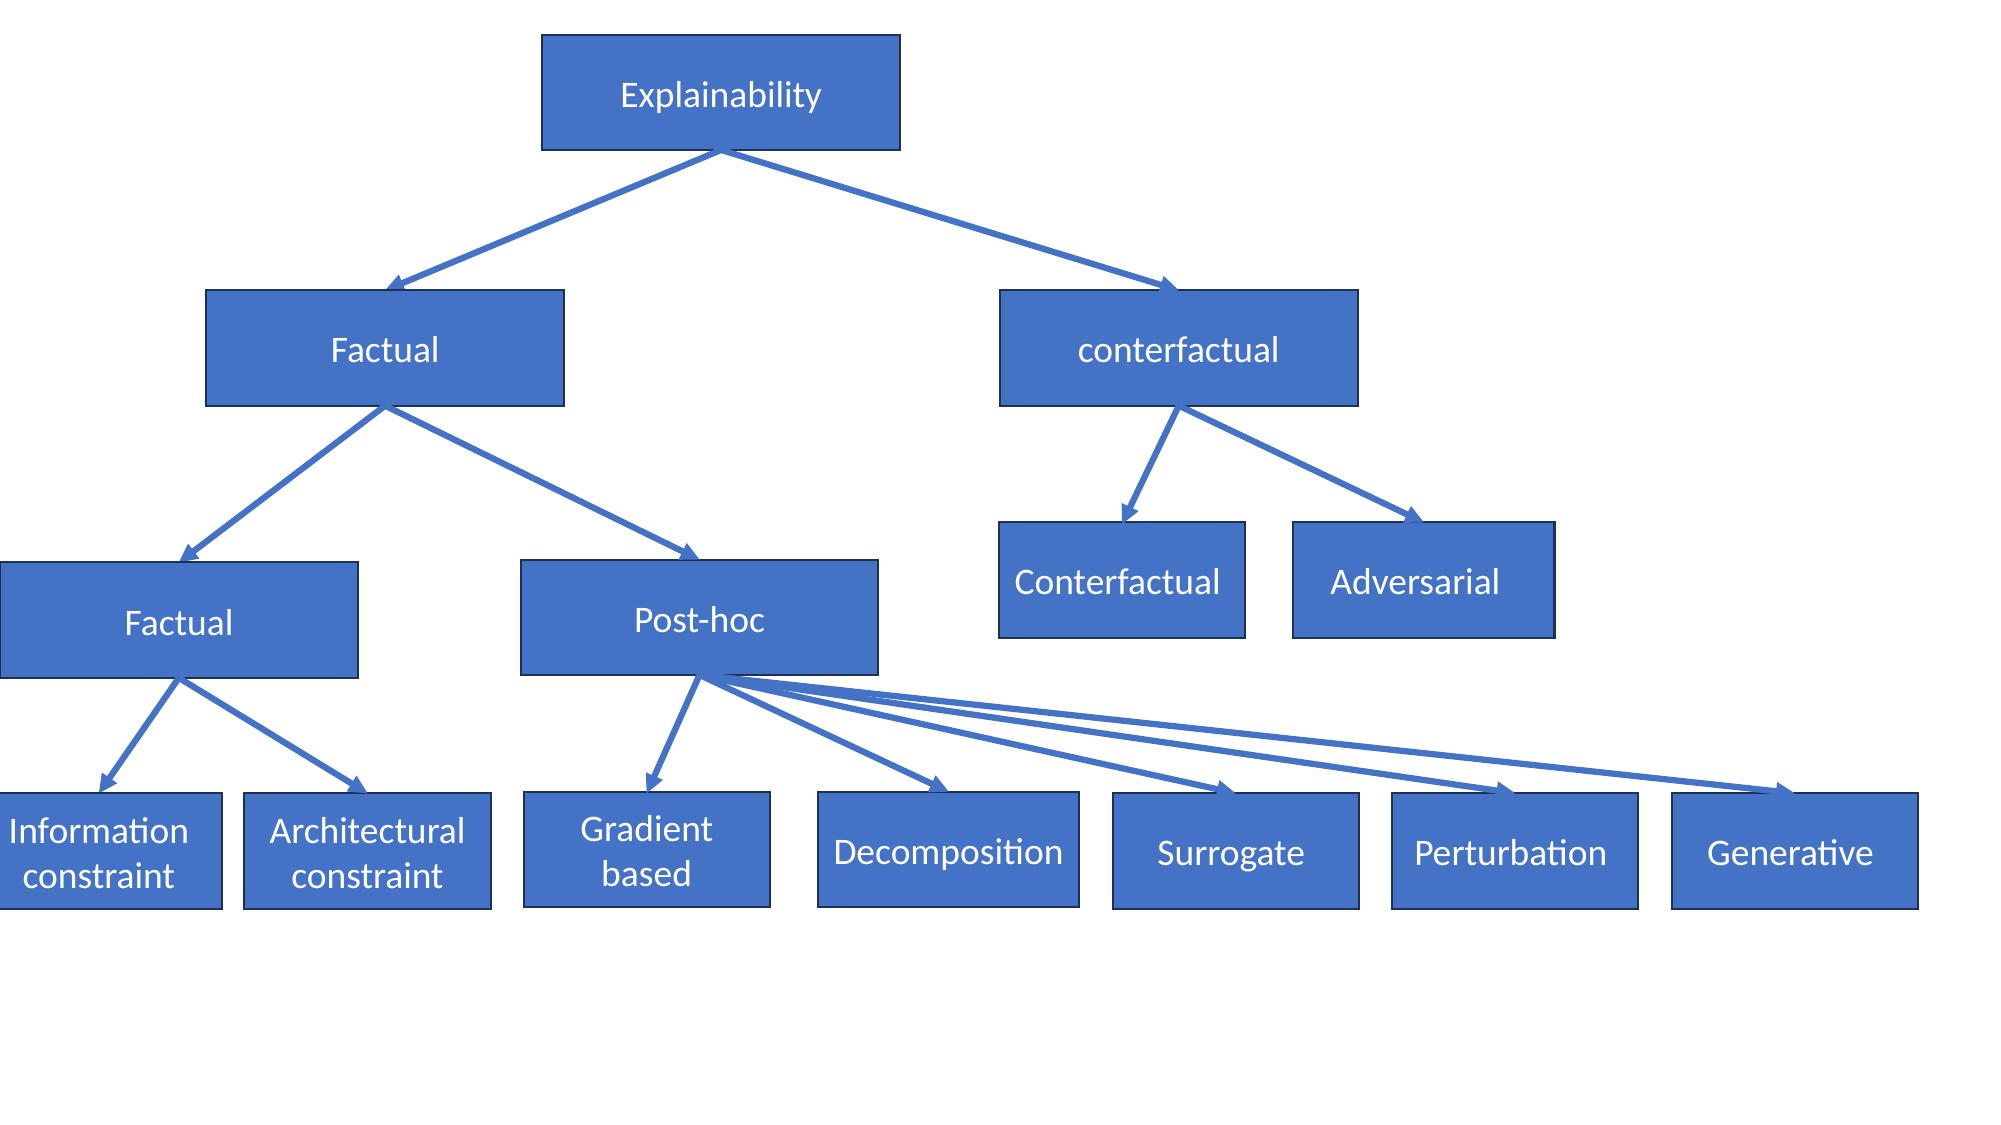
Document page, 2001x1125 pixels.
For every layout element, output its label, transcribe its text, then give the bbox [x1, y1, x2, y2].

text_box Conterfactual [998, 521, 1246, 639]
text_box Gradient based [523, 791, 771, 908]
text_box Factual [0, 561, 359, 679]
text_box Architectural constraint [243, 792, 492, 910]
text_box Explainability [541, 34, 901, 149]
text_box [1178, 405, 1424, 523]
text_box Factual [205, 289, 565, 405]
text_box Surrogate [1112, 794, 1360, 910]
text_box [646, 674, 699, 794]
text_box Generative [1671, 792, 1919, 910]
text_box Adversarial [1292, 521, 1556, 639]
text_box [385, 149, 721, 291]
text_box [178, 405, 386, 563]
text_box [98, 677, 178, 794]
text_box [178, 677, 368, 794]
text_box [699, 674, 1795, 794]
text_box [721, 149, 1179, 291]
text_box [1122, 405, 1179, 525]
text_box Perturbation [1391, 794, 1639, 910]
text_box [385, 405, 700, 560]
text_box conterfactual [999, 289, 1359, 407]
text_box Decomposition [817, 794, 1080, 908]
text_box Information constraint [0, 792, 223, 910]
text_box Post-hoc [520, 559, 879, 676]
